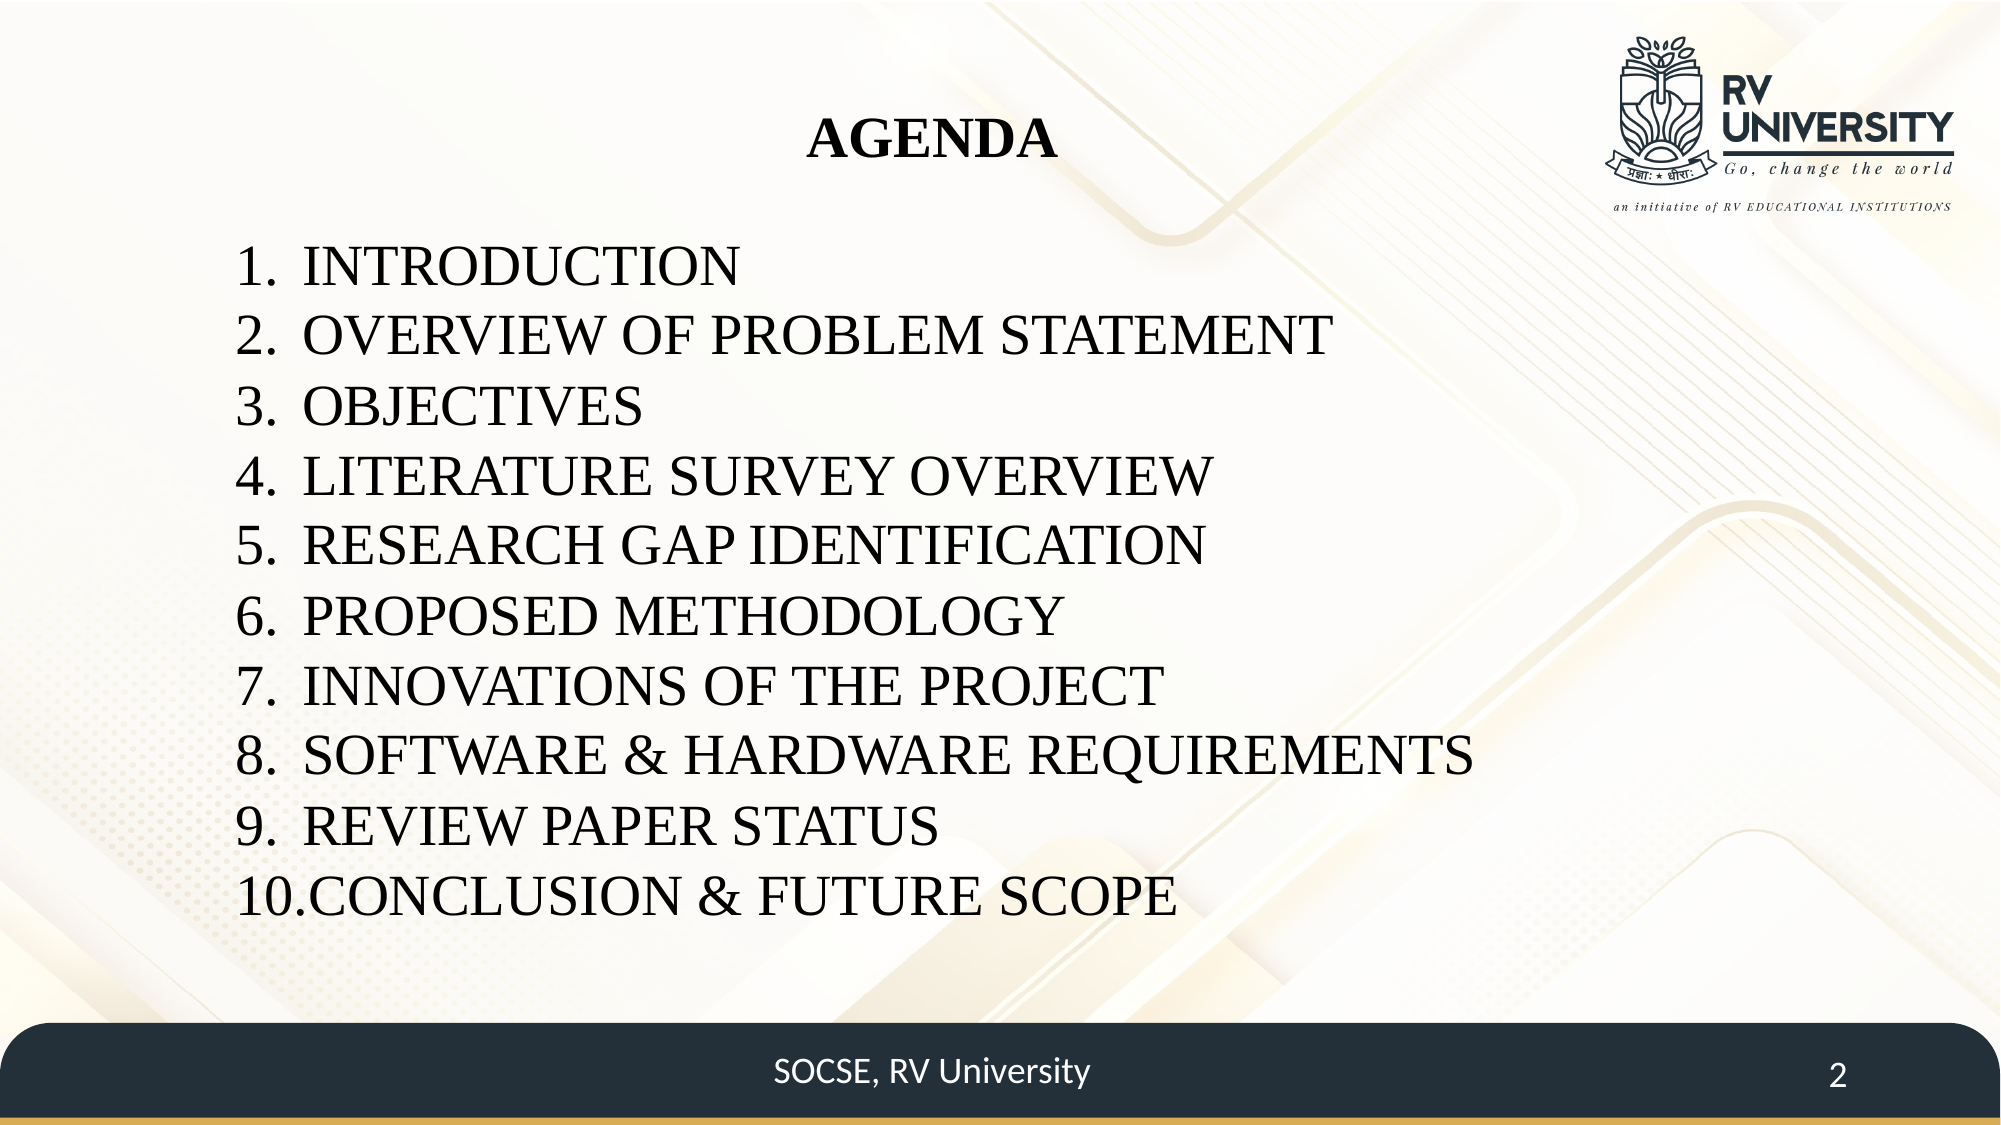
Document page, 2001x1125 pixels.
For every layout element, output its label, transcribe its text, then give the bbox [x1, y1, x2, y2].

text_box AGENDA [789, 91, 1076, 177]
text_box INTRODUCTION OVERVIEW OF PROBLEM STATEMENT OBJECTIVES LITERATURE SURVEY OVERVIEW RESEARCH GAP IDENTIFICATION PROPOSED METHODOLOGY INNOVATIONS OF THE PROJECT SOFTWARE & HARDWARE REQUIREMENTS REVIEW PAPER STATUS CONCLUSION & FUTURE SCOPE [212, 211, 1675, 942]
slide_number ‹#› [1412, 1042, 1863, 1103]
slide_number SOCSE, RV University [452, 1038, 1413, 1121]
picture [1558, 0, 2000, 248]
